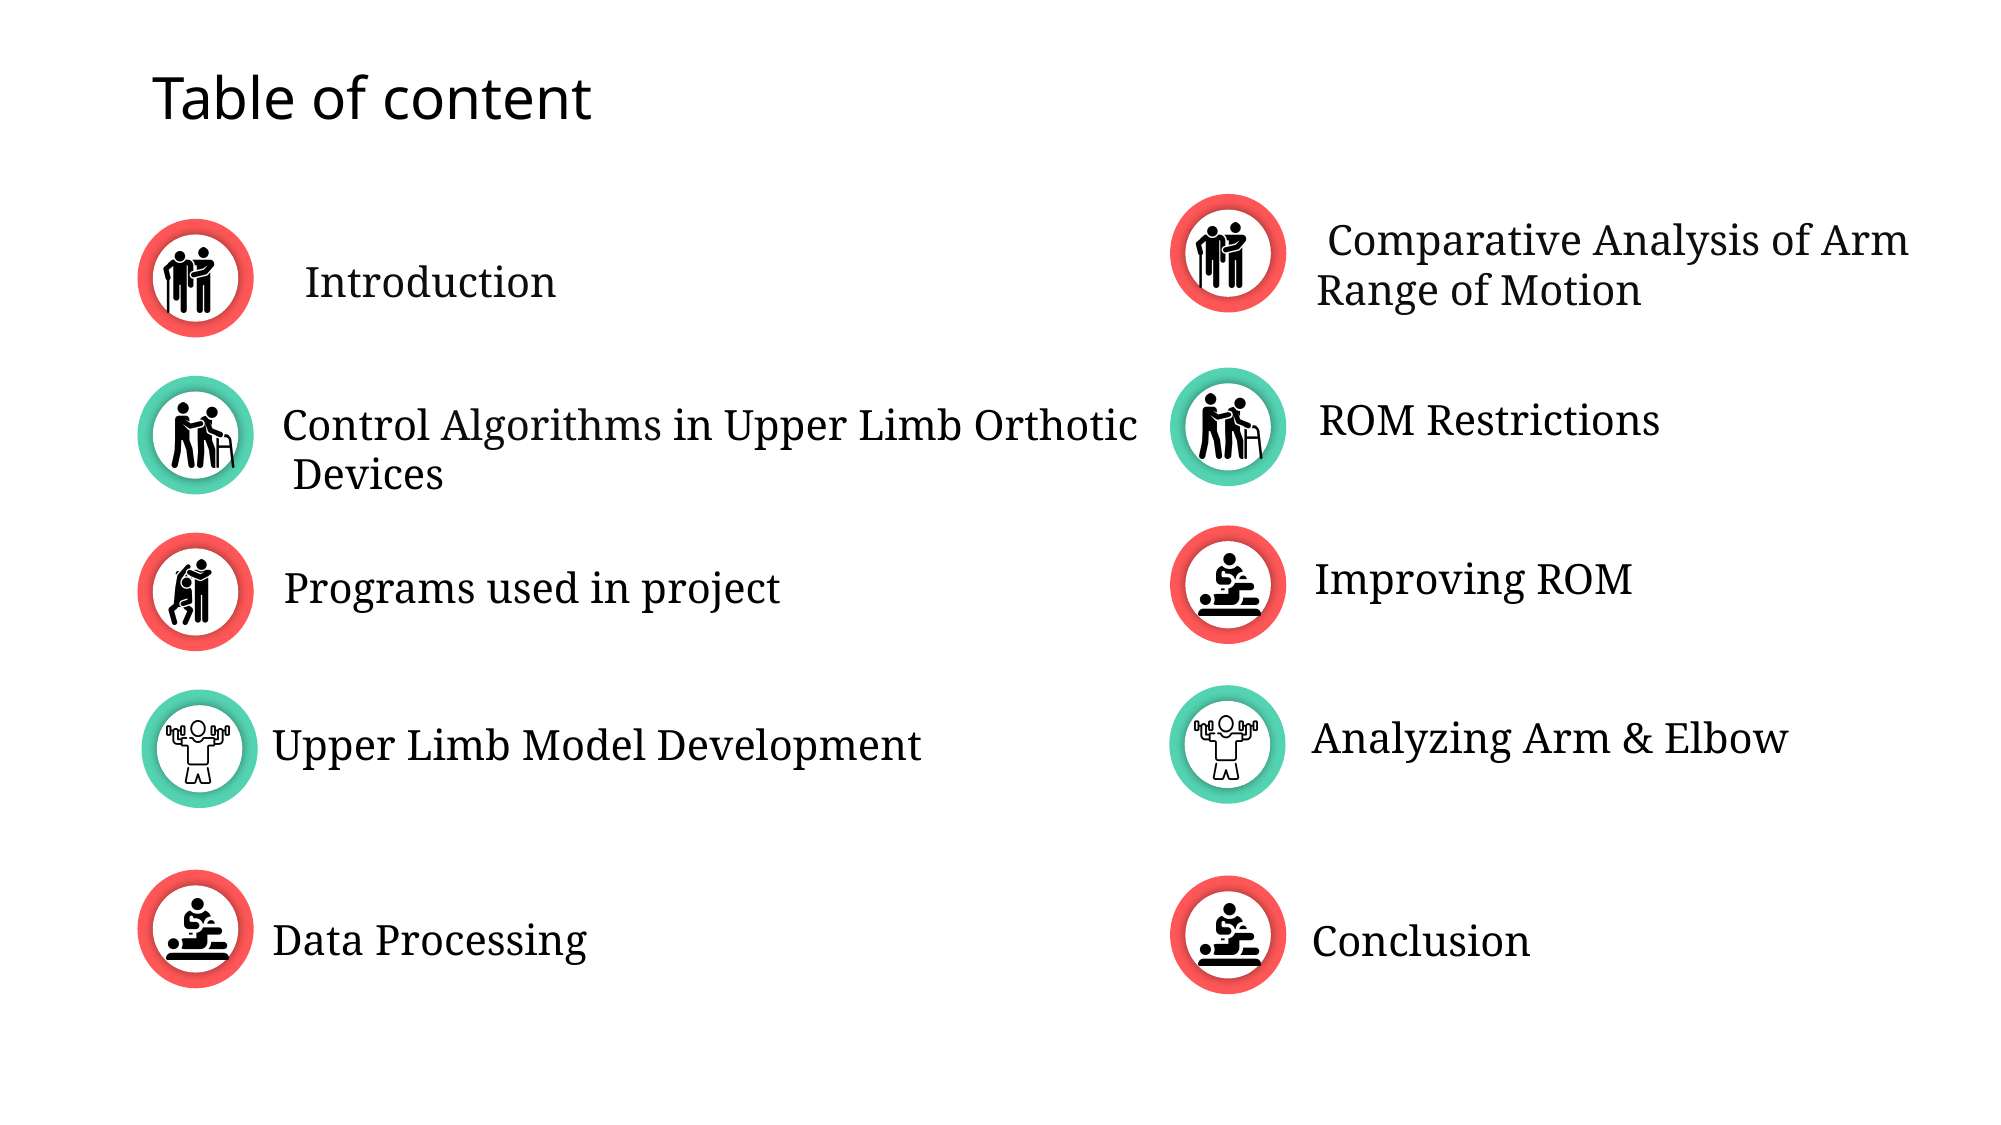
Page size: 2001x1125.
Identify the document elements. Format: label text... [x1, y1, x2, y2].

text_box [166, 703, 244, 781]
text_box Improving ROM [1299, 545, 2000, 660]
text_box Programs used in project [268, 554, 1169, 620]
text_box [235, 414, 240, 456]
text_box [1169, 367, 1287, 487]
text_box Data Processing [257, 906, 1205, 1022]
text_box Comparative Analysis of Arm Range of Motion [1301, 206, 1983, 371]
text_box ROM Restrictions [1304, 385, 2000, 501]
text_box [135, 868, 256, 990]
text_box Introduction [257, 248, 1169, 313]
text_box [229, 899, 240, 959]
text_box Conclusion [1296, 907, 2000, 972]
text_box [151, 883, 227, 975]
list Table of content [137, 61, 1863, 1014]
text_box [151, 389, 226, 481]
text_box [151, 568, 158, 616]
text_box [135, 531, 256, 653]
picture [165, 719, 231, 785]
picture [1198, 903, 1262, 967]
text_box [173, 785, 227, 794]
picture [165, 897, 229, 961]
text_box [1193, 699, 1272, 778]
text_box [1183, 716, 1193, 773]
text_box [155, 720, 165, 777]
text_box Analyzing Arm & Elbow [1296, 704, 2000, 769]
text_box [1169, 193, 1287, 313]
text_box Control Algorithms in Upper Limb Orthotic Devices [267, 390, 1180, 556]
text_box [1169, 524, 1287, 645]
text_box [1183, 889, 1260, 981]
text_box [136, 218, 255, 338]
text_box [135, 374, 256, 496]
text_box [1168, 873, 1288, 996]
text_box [139, 687, 257, 810]
text_box [1262, 905, 1273, 964]
text_box [1167, 683, 1288, 806]
text_box Upper Limb Model Development [257, 711, 1205, 827]
text_box [165, 546, 240, 638]
picture [158, 559, 223, 625]
picture [170, 402, 235, 468]
picture [1193, 715, 1258, 780]
text_box [1200, 780, 1255, 790]
